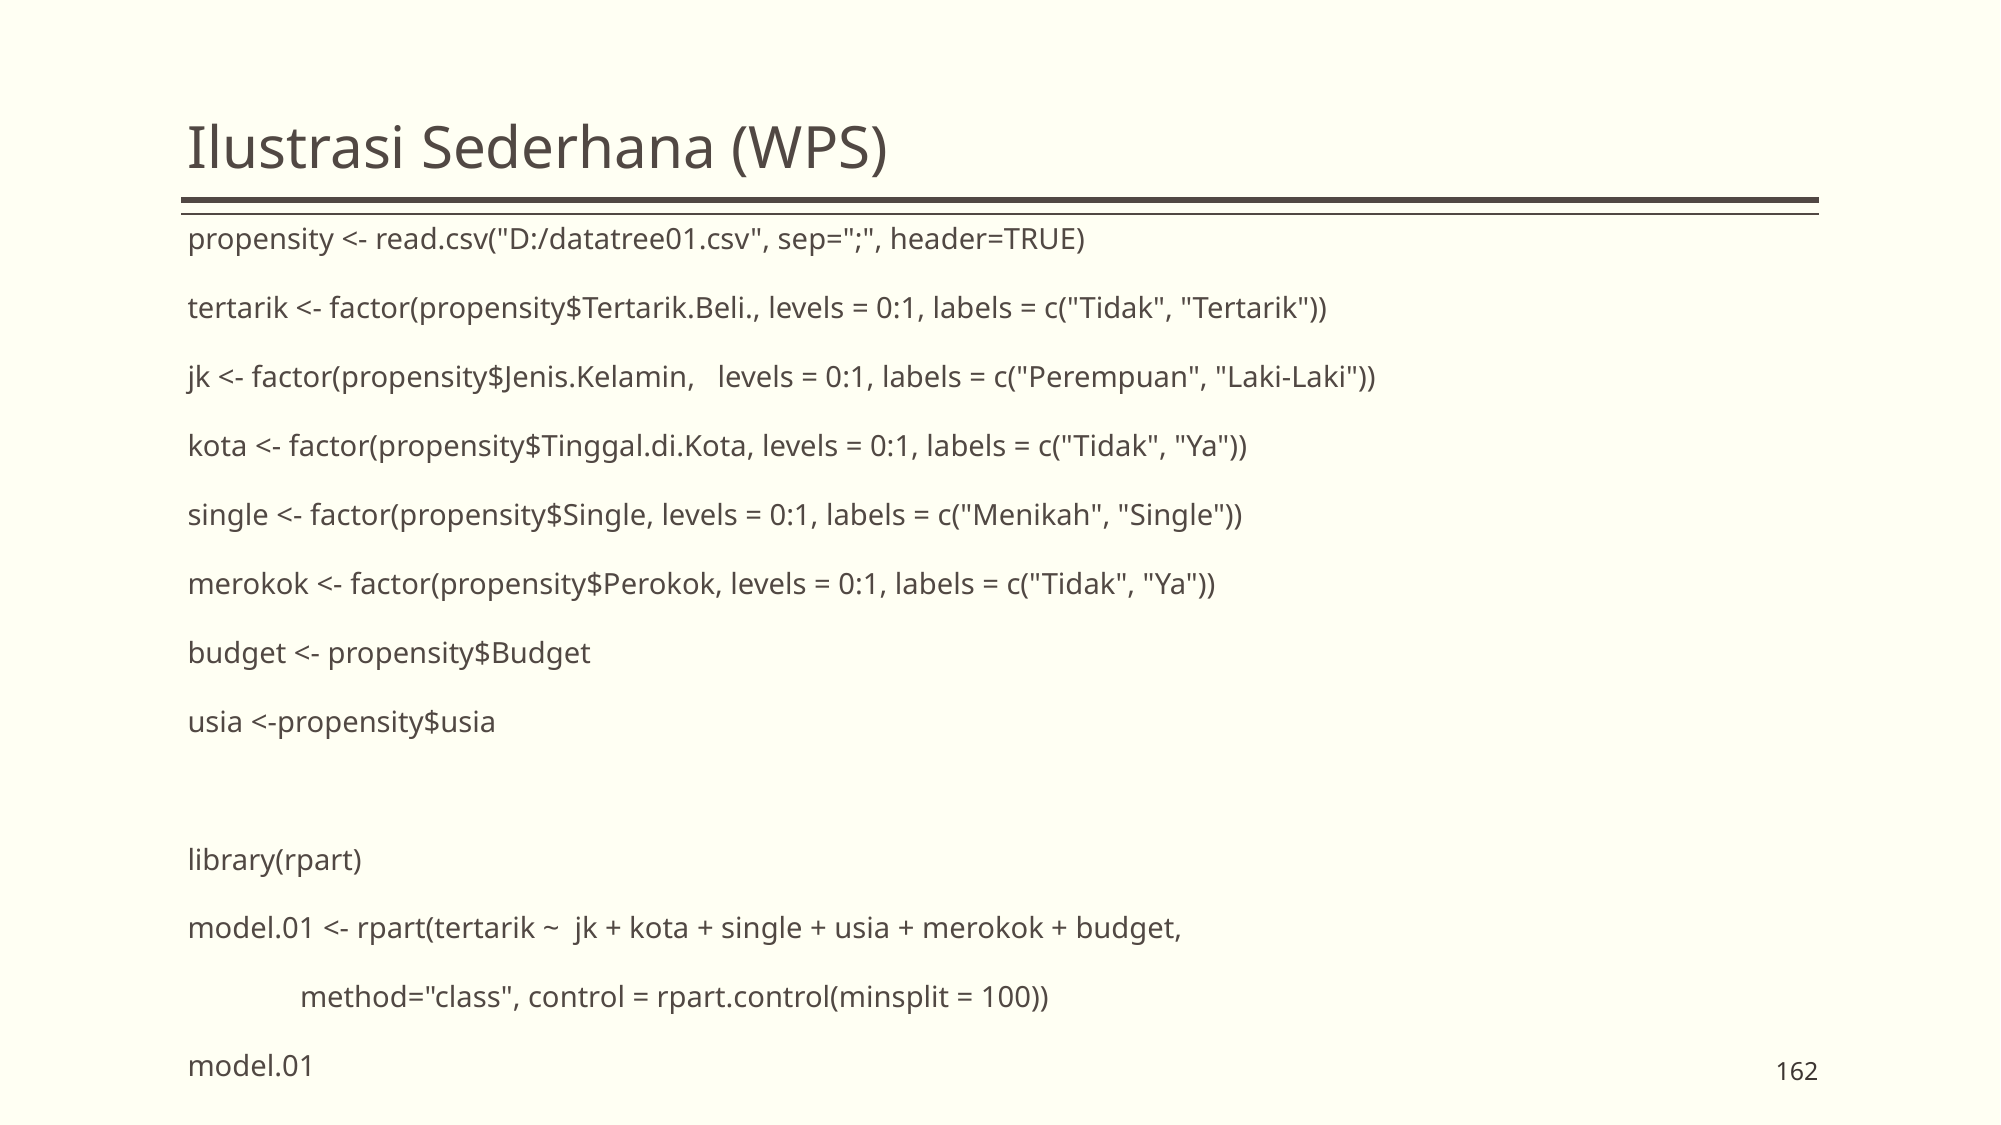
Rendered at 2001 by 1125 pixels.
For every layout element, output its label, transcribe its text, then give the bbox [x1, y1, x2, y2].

title Ilustrasi Sederhana (WPS) [187, 58, 1482, 190]
slide_number 162 [1518, 1042, 1819, 1103]
list propensity <- read.csv("D:/datatree01.csv", sep=";", header=TRUE) tertarik <- factor(propensity$Tertarik.Beli., levels = 0:1, labels = c("Tidak", "Tertarik")) jk <- factor(propensity$Jenis.Kelamin, levels = 0:1, labels = c("Perempuan", "Laki-Laki")) kota <- factor(propensity$Tinggal.di.Kota, levels = 0:1, labels = c("Tidak", "Ya")) single <- factor(propensity$Single, levels = 0:1, labels = c("Menikah", "Single")) merokok <- factor(propensity$Perokok, levels = 0:1, labels = c("Tidak", "Ya")) budget <- propensity$Budget usia <-propensity$usia library(rpart) model.01 <- rpart(tertarik ~ jk + kota + single + usia + merokok + budget, method="class", control = rpart.control(minsplit = 100)) model.01 [187, 217, 1585, 1043]
